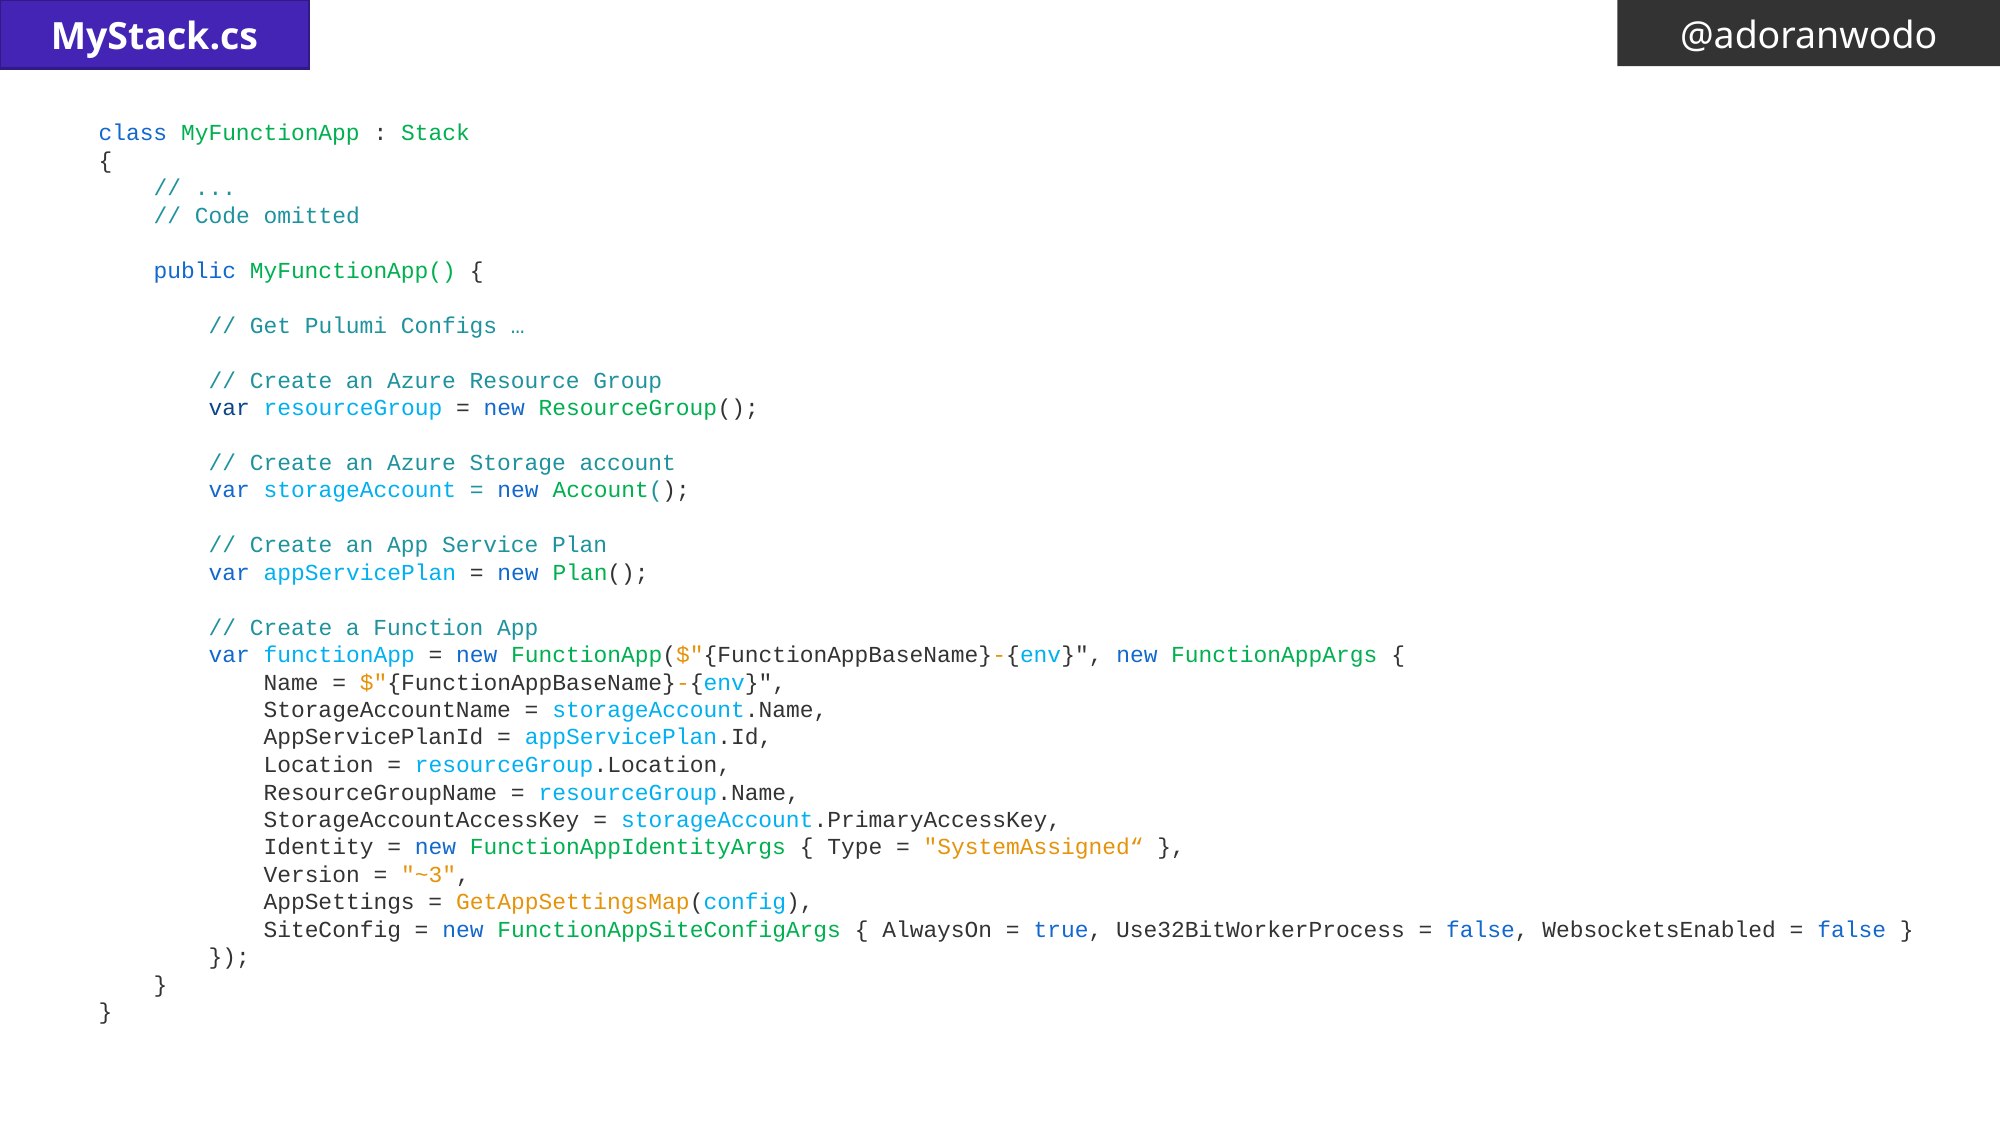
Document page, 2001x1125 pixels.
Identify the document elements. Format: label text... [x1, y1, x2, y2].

text_box class MyFunctionApp : Stack { // ... // Code omitted public MyFunctionApp() { // Get Pulumi Configs … // Create an Azure Resource Group var resourceGroup = new ResourceGroup(); // Create an Azure Storage account var storageAccount = new Account(); // Create an App Service Plan var appServicePlan = new Plan(); // Create a Function App var functionApp = new FunctionApp($"{FunctionAppBaseName}-{env}", new FunctionAppArgs { Name = $"{FunctionAppBaseName}-{env}", StorageAccountName = storageAccount.Name, AppServicePlanId = appServicePlan.Id, Location = resourceGroup.Location, ResourceGroupName = resourceGroup.Name, StorageAccountAccessKey = storageAccount.PrimaryAccessKey, Identity = new FunctionAppIdentityArgs { Type = "SystemAssigned“ }, Version = "~3", AppSettings = GetAppSettingsMap(config), SiteConfig = new FunctionAppSiteConfigArgs { AlwaysOn = true, Use32BitWorkerProcess = false, WebsocketsEnabled = false } }); } } [83, 110, 1980, 1032]
text_box @adoranwodo [1616, 0, 2000, 67]
text_box MyStack.cs [0, 0, 310, 70]
